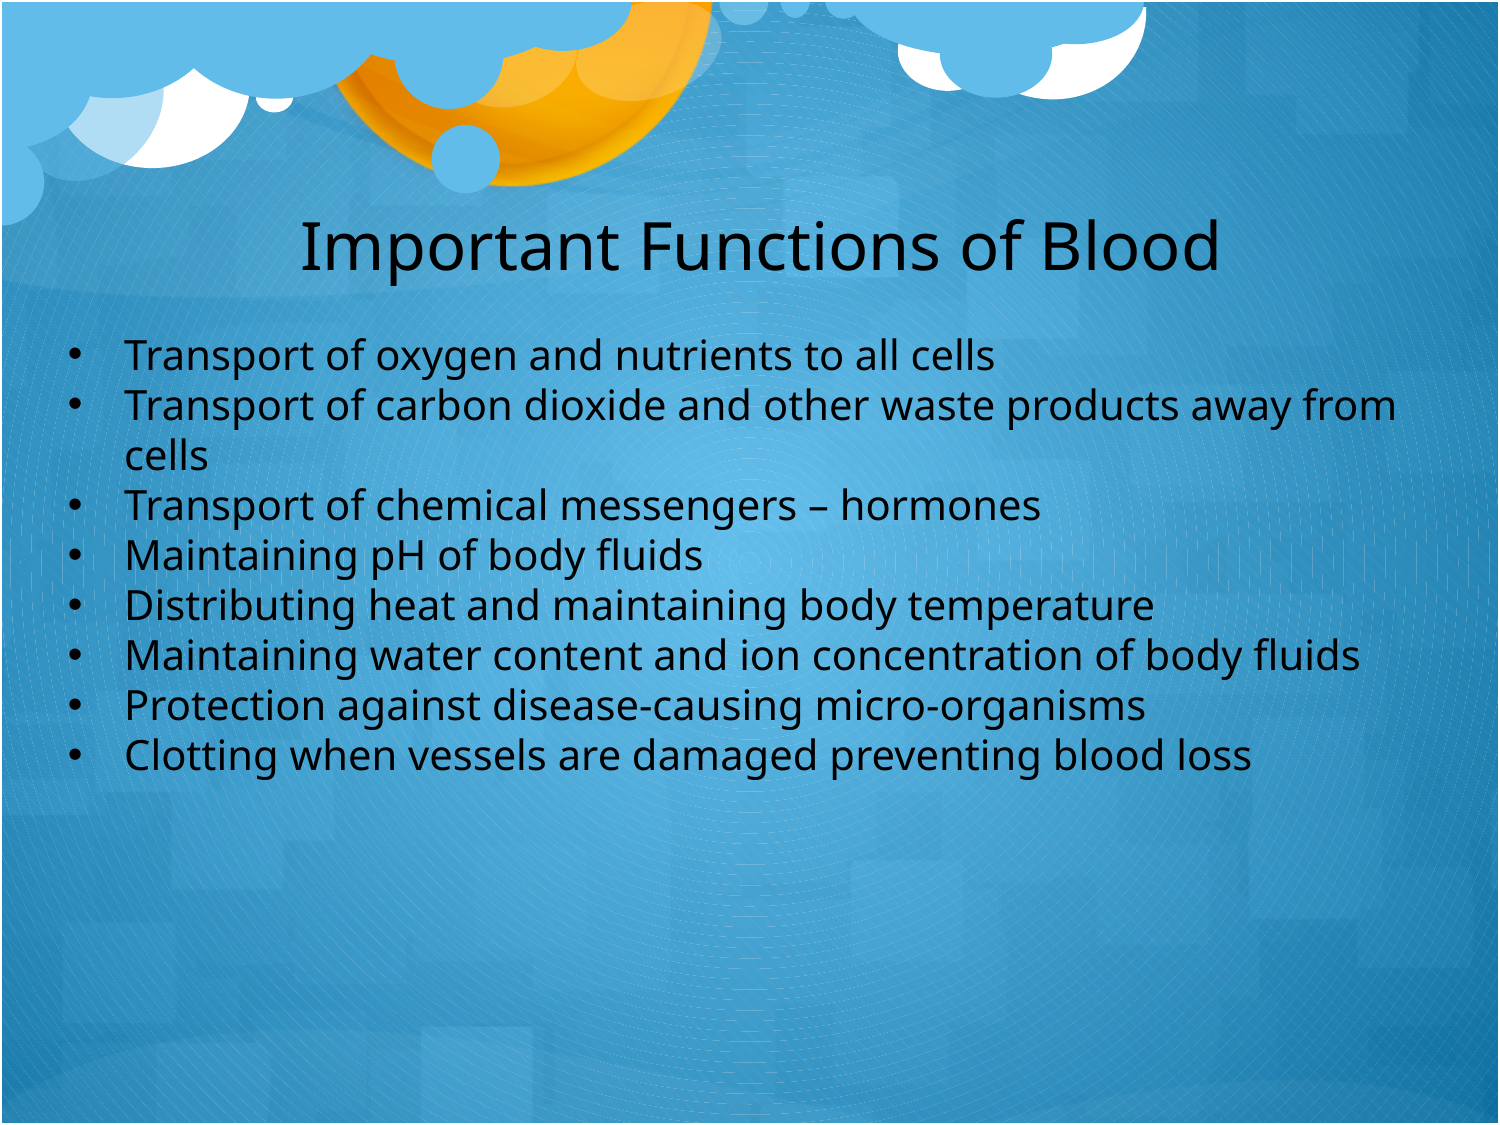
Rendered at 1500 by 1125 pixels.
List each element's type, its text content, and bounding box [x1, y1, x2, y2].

picture [2, 2, 1498, 1123]
text_box Important Functions of Blood Transport of oxygen and nutrients to all cells Transport of carbon dioxide and other waste products away from cells Transport of chemical messengers – hormones Maintaining pH of body fluids Distributing heat and maintaining body temperature Maintaining water content and ion concentration of body fluids Protection against disease-causing micro-organisms Clotting when vessels are damaged preventing blood loss [53, 196, 1471, 787]
